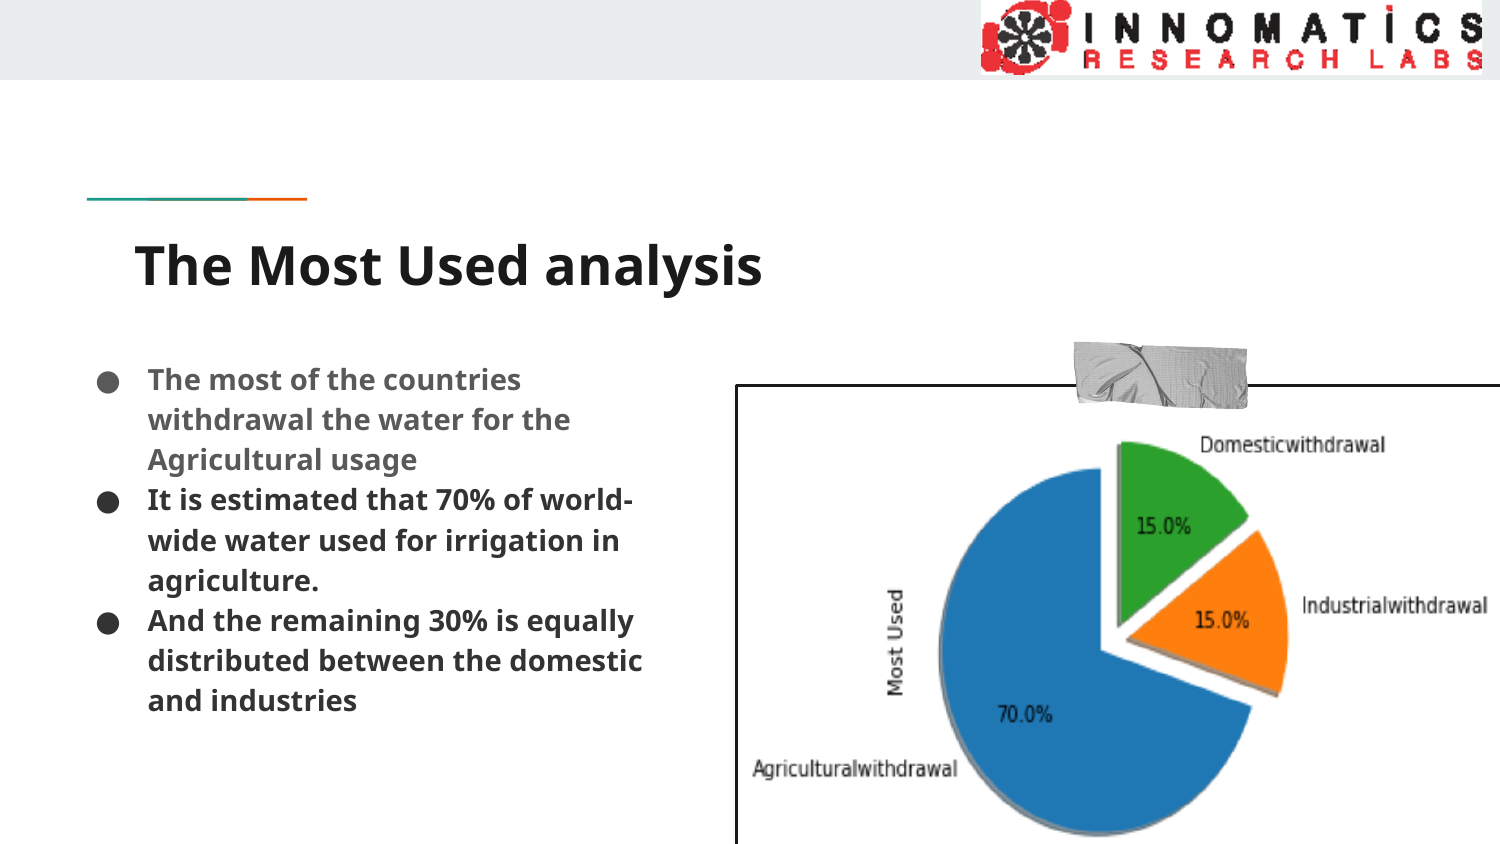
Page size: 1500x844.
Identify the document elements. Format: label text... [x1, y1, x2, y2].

picture [738, 341, 1500, 844]
title The Most Used analysis [119, 216, 1381, 305]
list The most of the countries withdrawal the water for the Agricultural usage It is estimated that 70% of world-wide water used for irrigation in agriculture. And the remaining 30% is equally distributed between the domestic and industries [57, 341, 677, 712]
picture [980, 0, 1482, 76]
